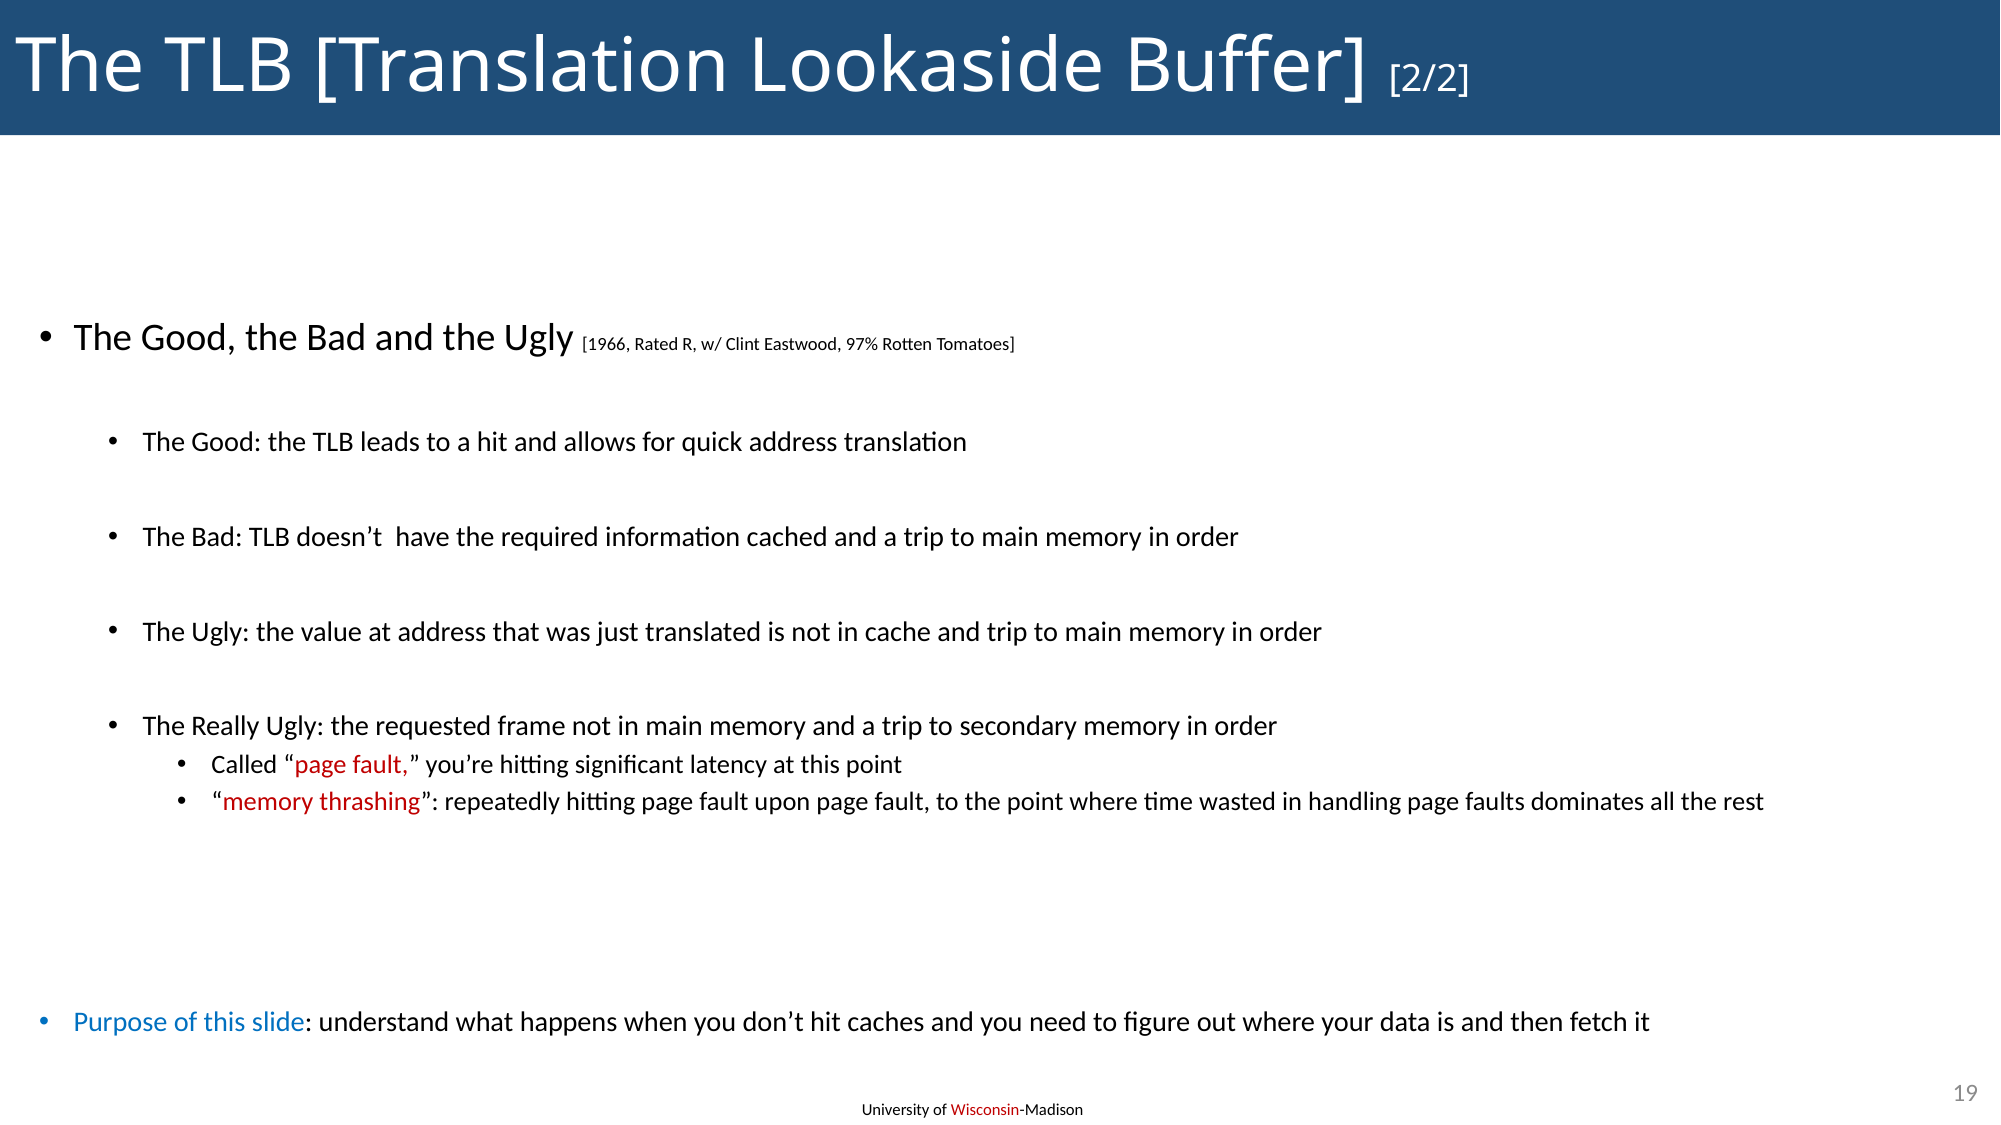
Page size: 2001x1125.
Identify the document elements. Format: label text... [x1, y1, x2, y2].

title The TLB [Translation Lookaside Buffer] [2/2] [0, 0, 2000, 136]
slide_number 19 [1879, 1069, 1994, 1114]
list The Good, the Bad and the Ugly [1966, Rated R, w/ Clint Eastwood, 97% Rotten Tomatoes] The Good: the TLB leads to a hit and allows for quick address translation The Bad: TLB doesn’t have the required information cached and a trip to main memory in order The Ugly: the value at address that was just translated is not in cache and trip to main memory in order The Really Ugly: the requested frame not in main memory and a trip to secondary memory in order Called “page fault,” you’re hitting significant latency at this point “memory thrashing”: repeatedly hitting page fault upon page fault, to the point where time wasted in handling page faults dominates all the rest Purpose of this slide: understand what happens when you don’t hit caches and you need to figure out where your data is and then fetch it [24, 245, 1987, 1055]
